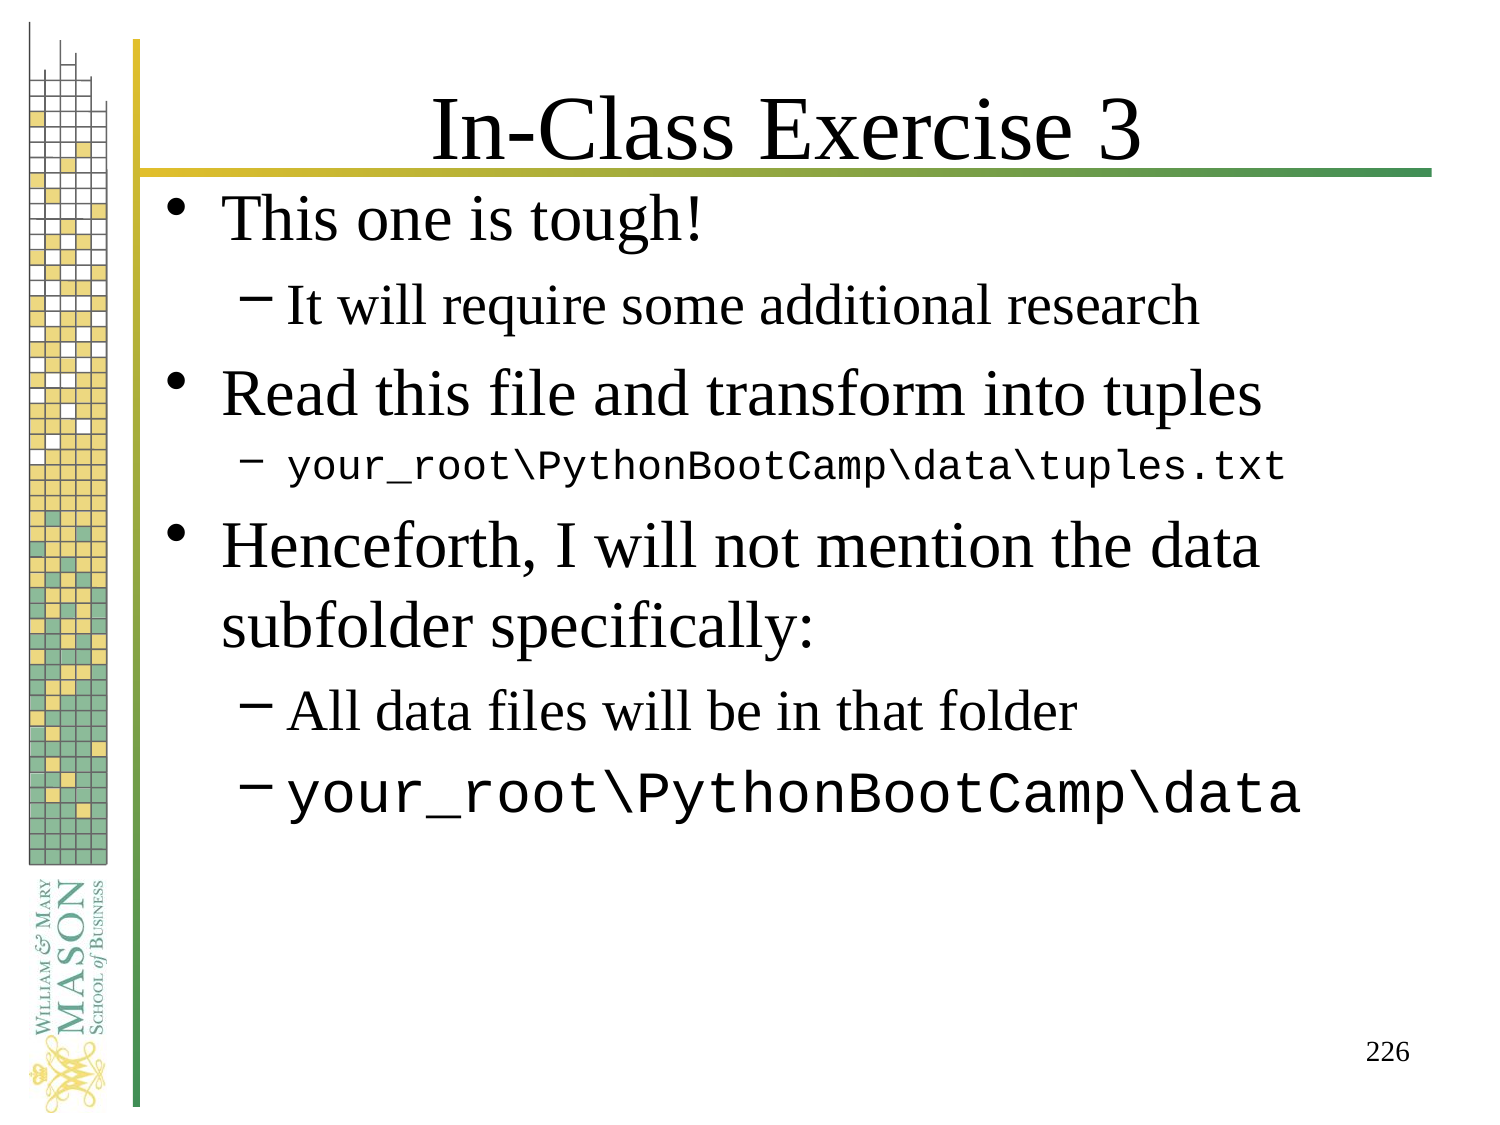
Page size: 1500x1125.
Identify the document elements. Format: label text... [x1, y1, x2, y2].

list This one is tough! It will require some additional research Read this file and transform into tuples your_root\PythonBootCamp\data\tuples.txt Henceforth, I will not mention the data subfolder specifically: All data files will be in that folder your_root\PythonBootCamp\data [150, 166, 1444, 1005]
title In-Class Exercise 3 [150, 45, 1425, 166]
slide_number 65 [29, 879, 107, 1113]
slide_number 226 [1048, 1024, 1426, 1103]
